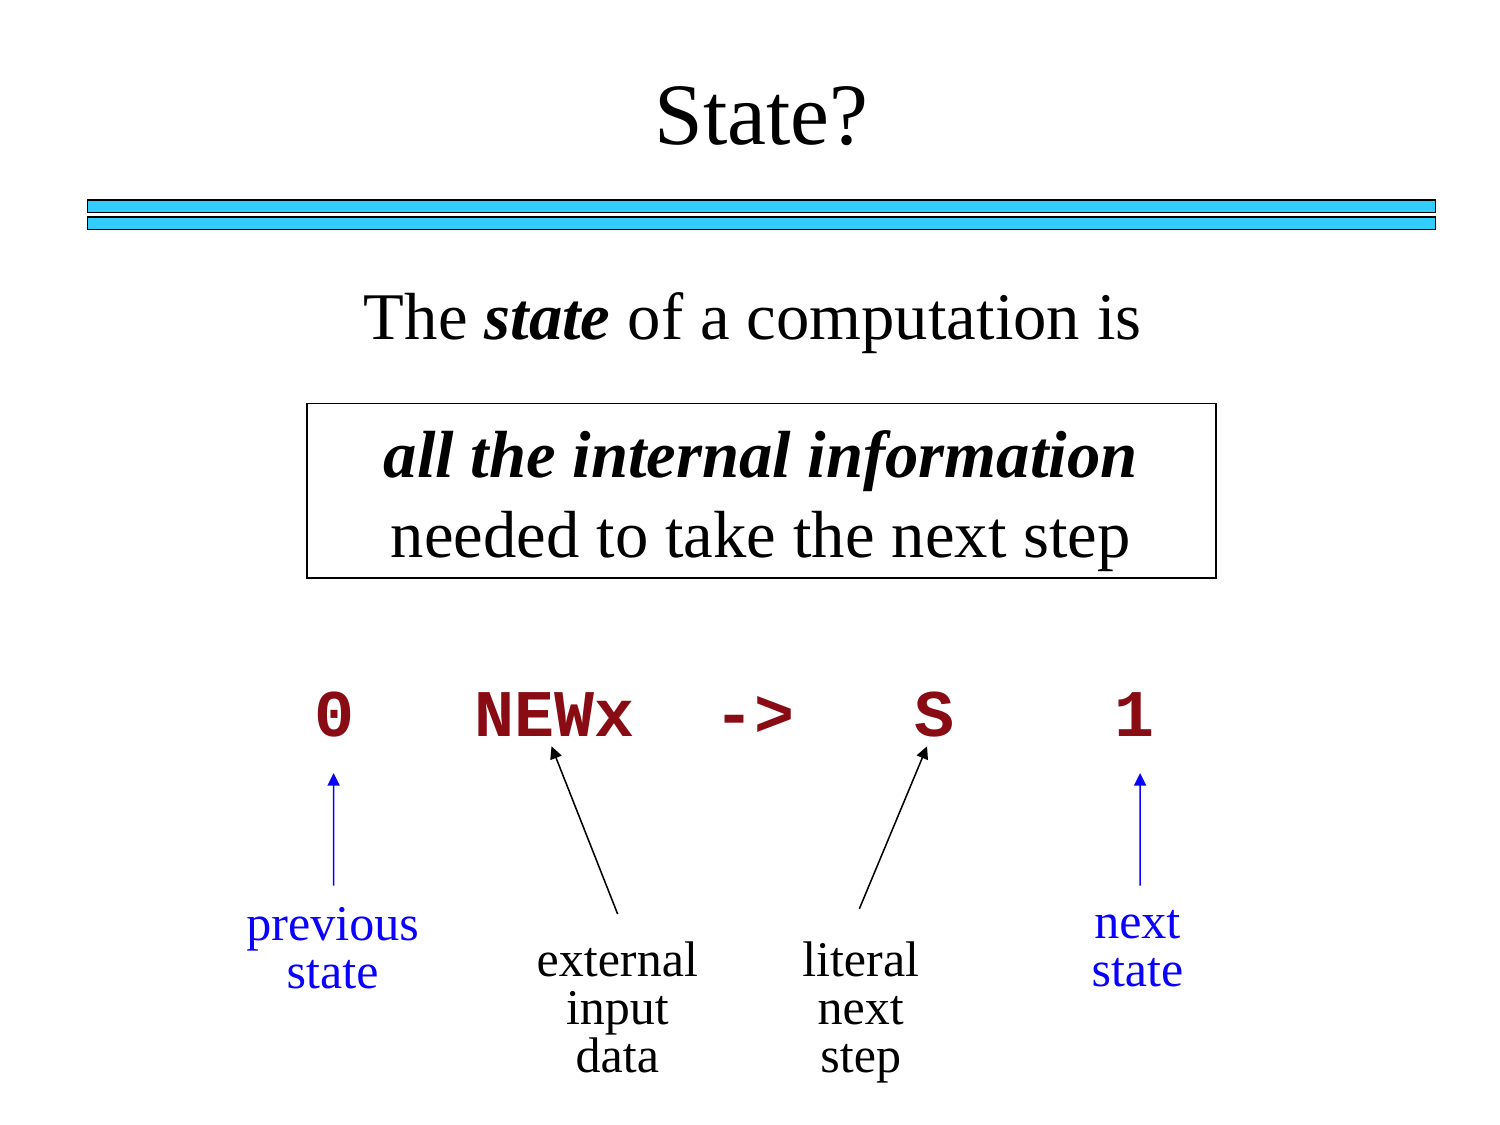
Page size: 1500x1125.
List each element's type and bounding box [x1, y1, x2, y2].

text_box [306, 403, 1217, 578]
text_box [300, 662, 1463, 915]
text_box [1133, 773, 1147, 886]
text_box [774, 930, 947, 1090]
text_box [166, 265, 1358, 361]
text_box [292, 49, 1231, 170]
text_box [1051, 893, 1224, 1004]
text_box [516, 931, 719, 1090]
text_box [230, 894, 435, 1006]
text_box [87, 199, 1436, 230]
text_box [327, 773, 340, 886]
